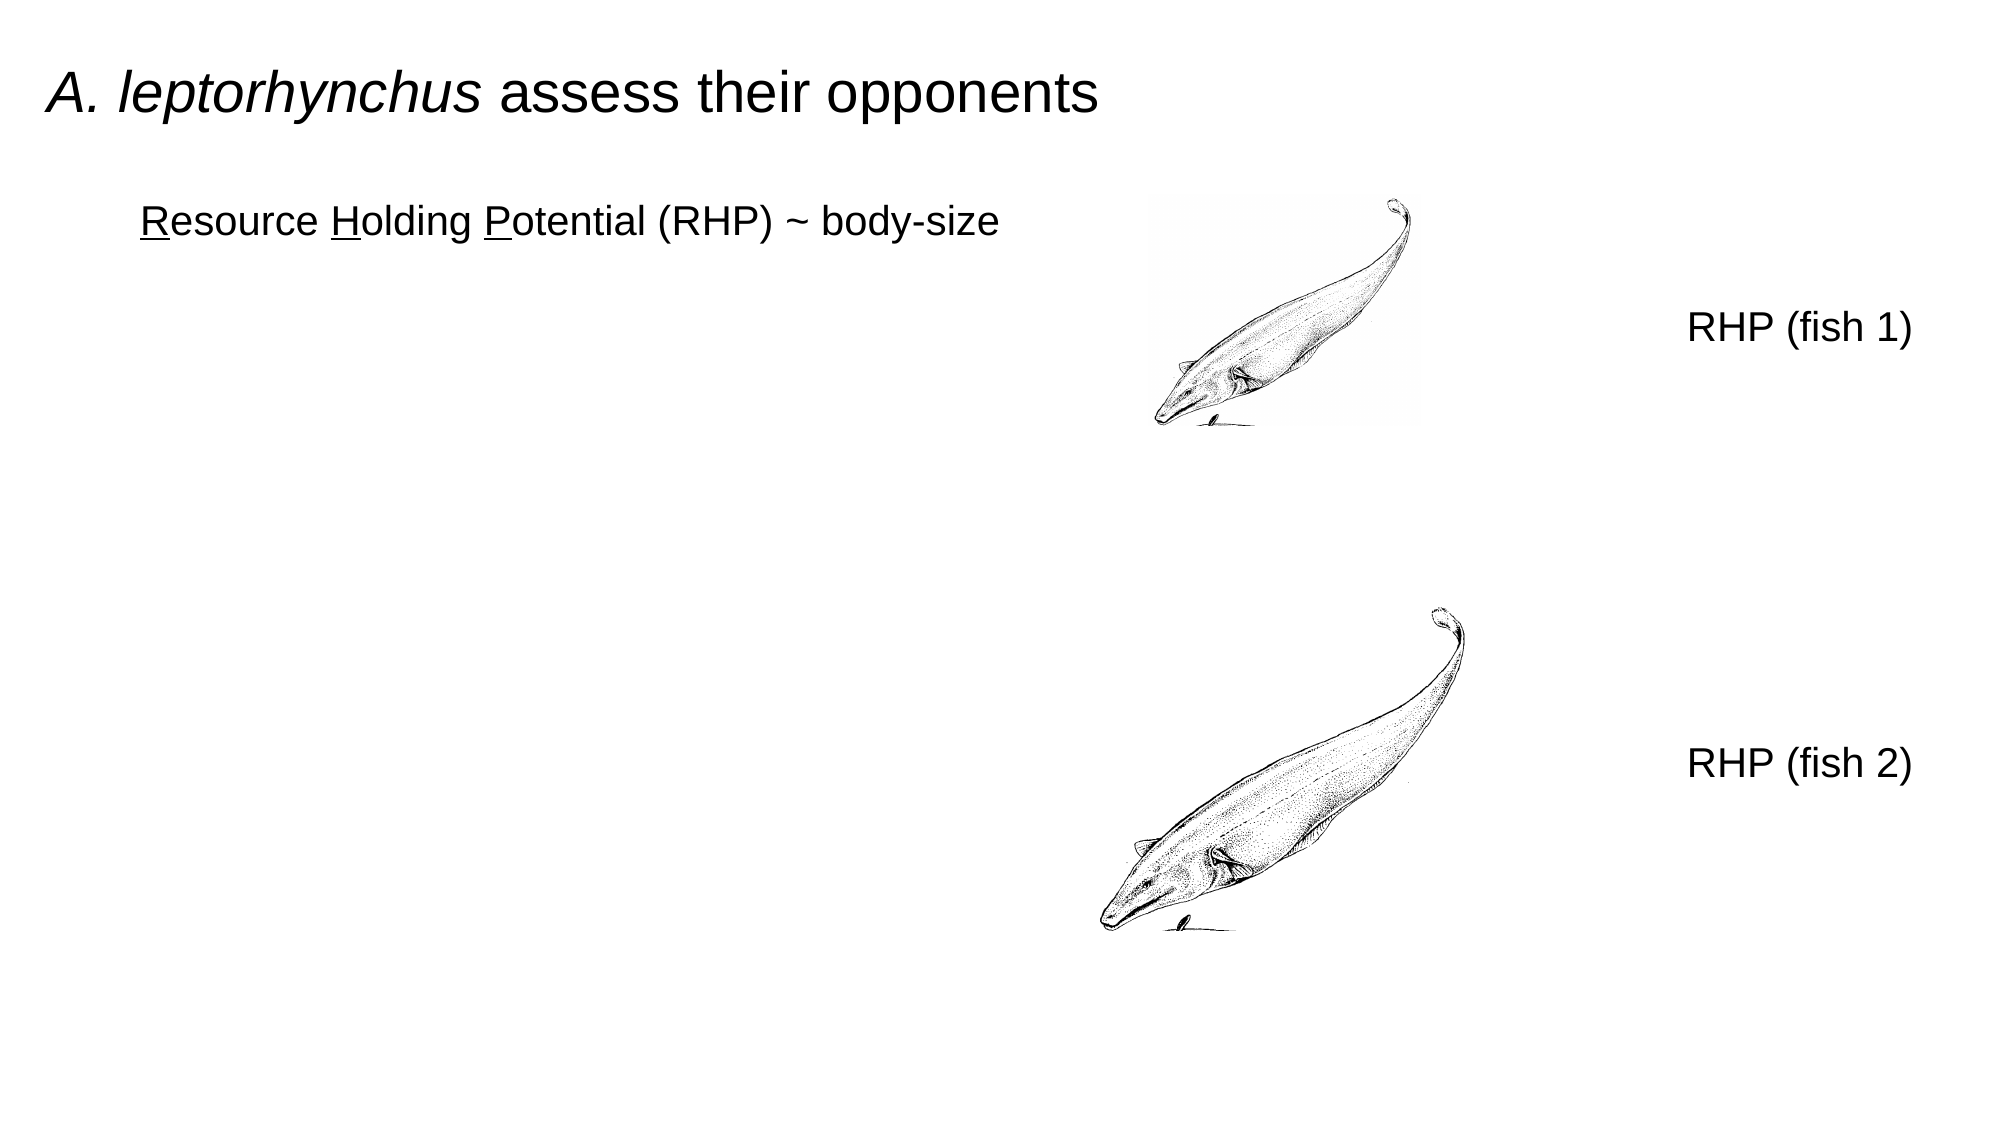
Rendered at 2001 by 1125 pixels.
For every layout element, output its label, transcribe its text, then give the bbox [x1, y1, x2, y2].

text_box Resource Holding Potential (RHP) ~ body-size [103, 186, 1038, 252]
text_box RHP (fish 1) [1664, 292, 1937, 358]
picture [1148, 194, 1421, 426]
text_box RHP (fish 2) [1664, 728, 1937, 793]
text_box A. leptorhynchus assess their opponents [32, 24, 1533, 163]
picture [1090, 600, 1479, 931]
